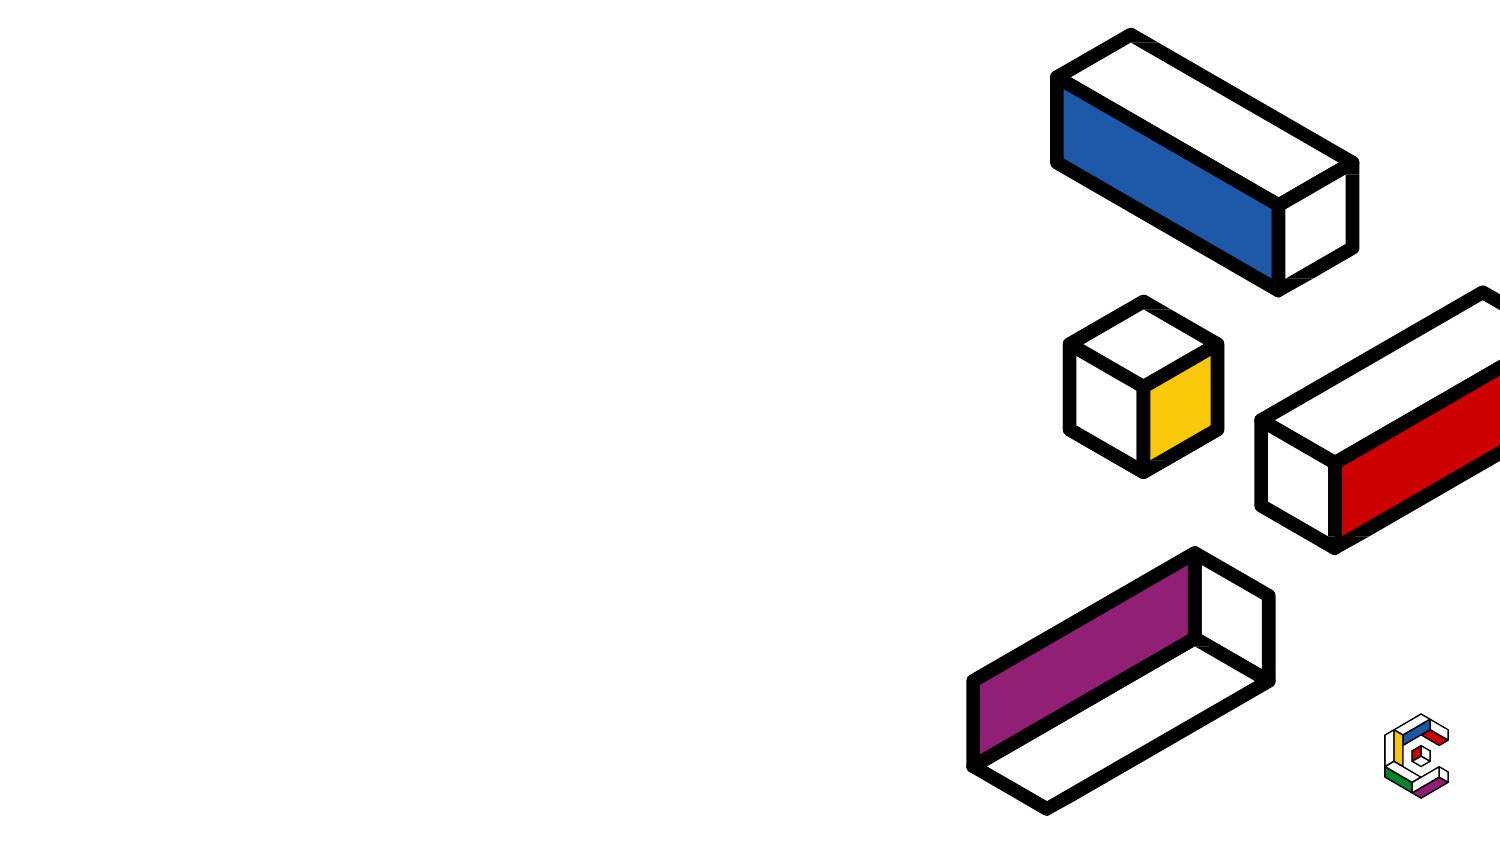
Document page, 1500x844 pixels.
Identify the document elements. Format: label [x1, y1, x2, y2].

picture [1384, 713, 1449, 799]
